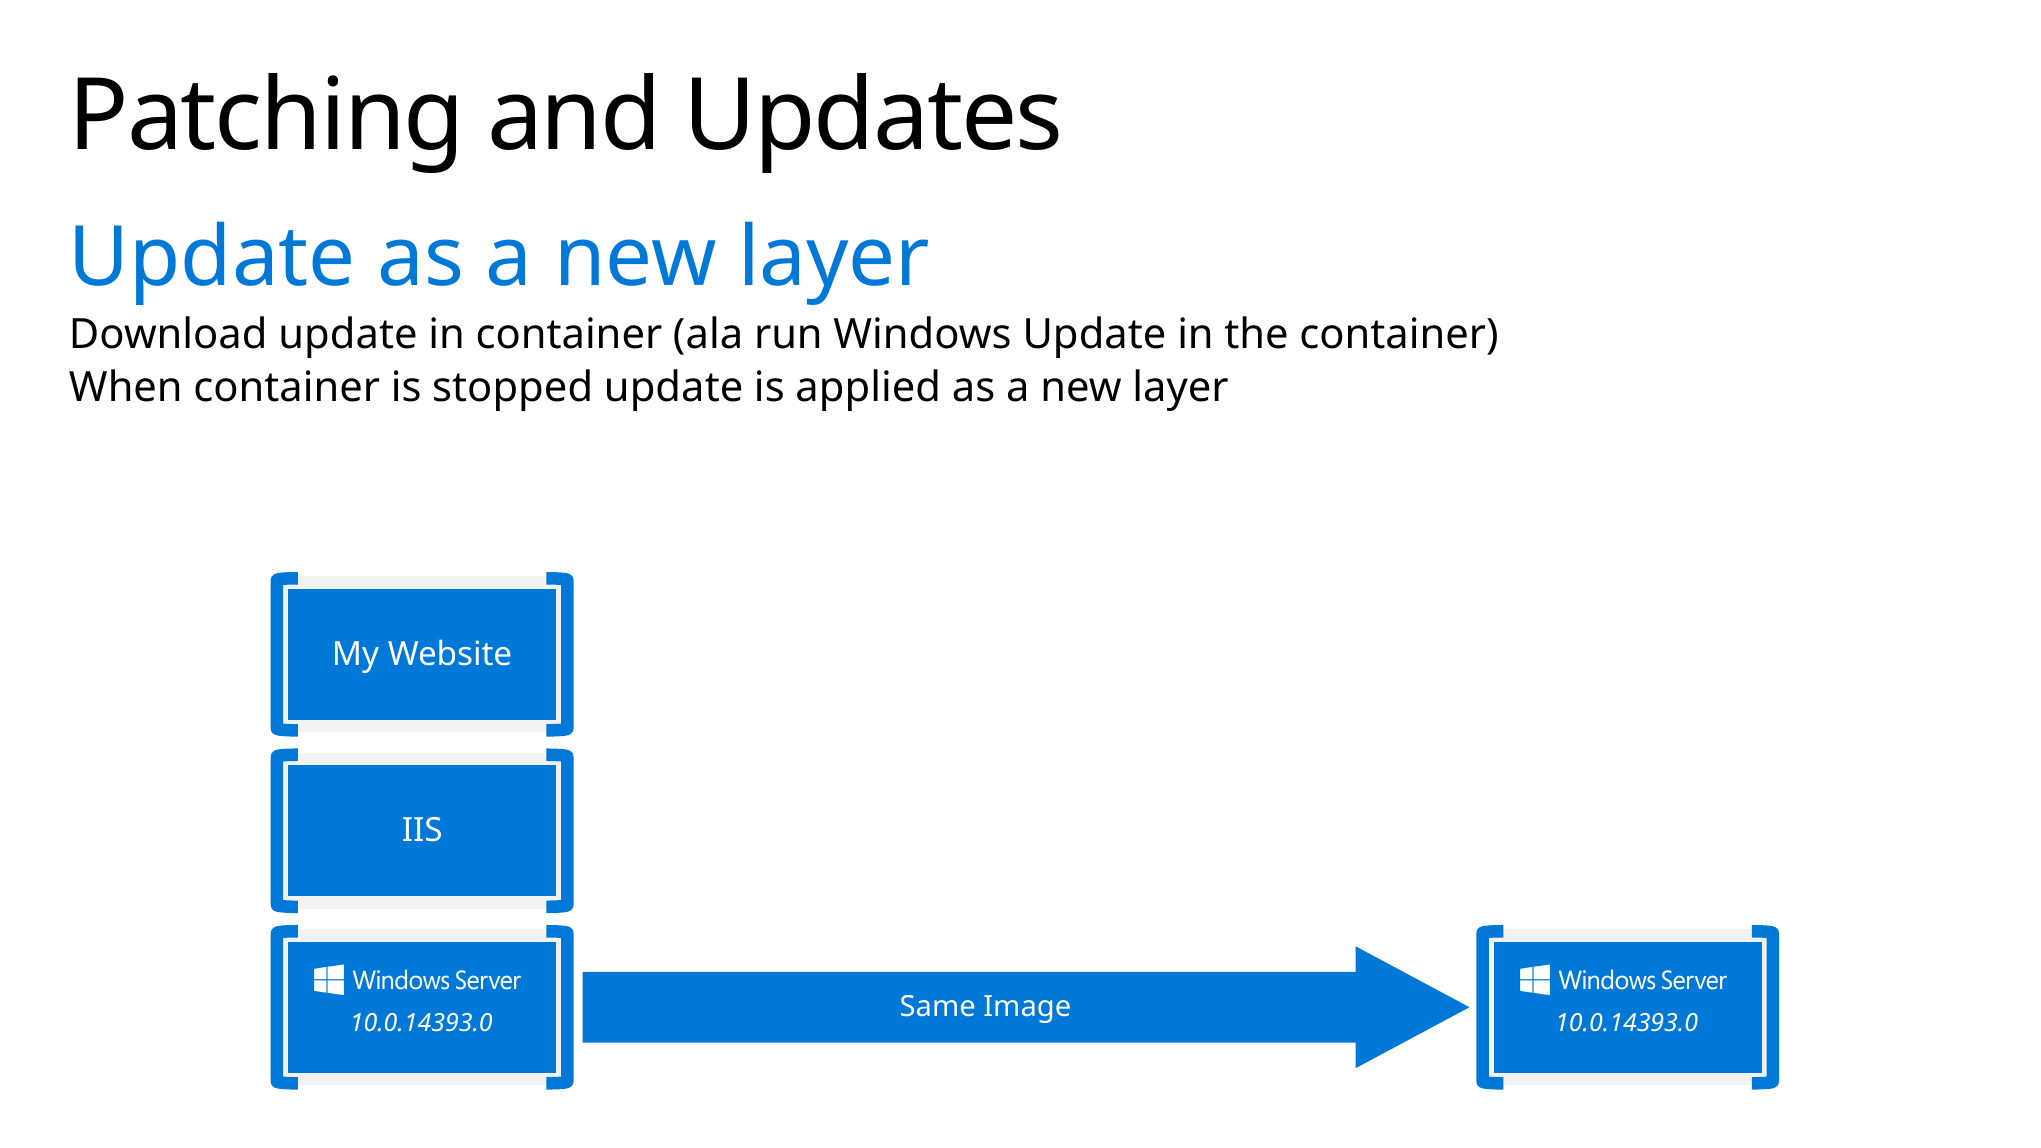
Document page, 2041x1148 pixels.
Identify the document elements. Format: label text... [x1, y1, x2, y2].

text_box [1482, 930, 1774, 1084]
title Patching and Updates [45, 48, 1996, 198]
list Update as a new layer Download update in container (ala run Windows Update in the container) When container is stopped update is applied as a new layer [45, 198, 1996, 432]
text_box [276, 578, 568, 1084]
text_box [582, 946, 1470, 1069]
